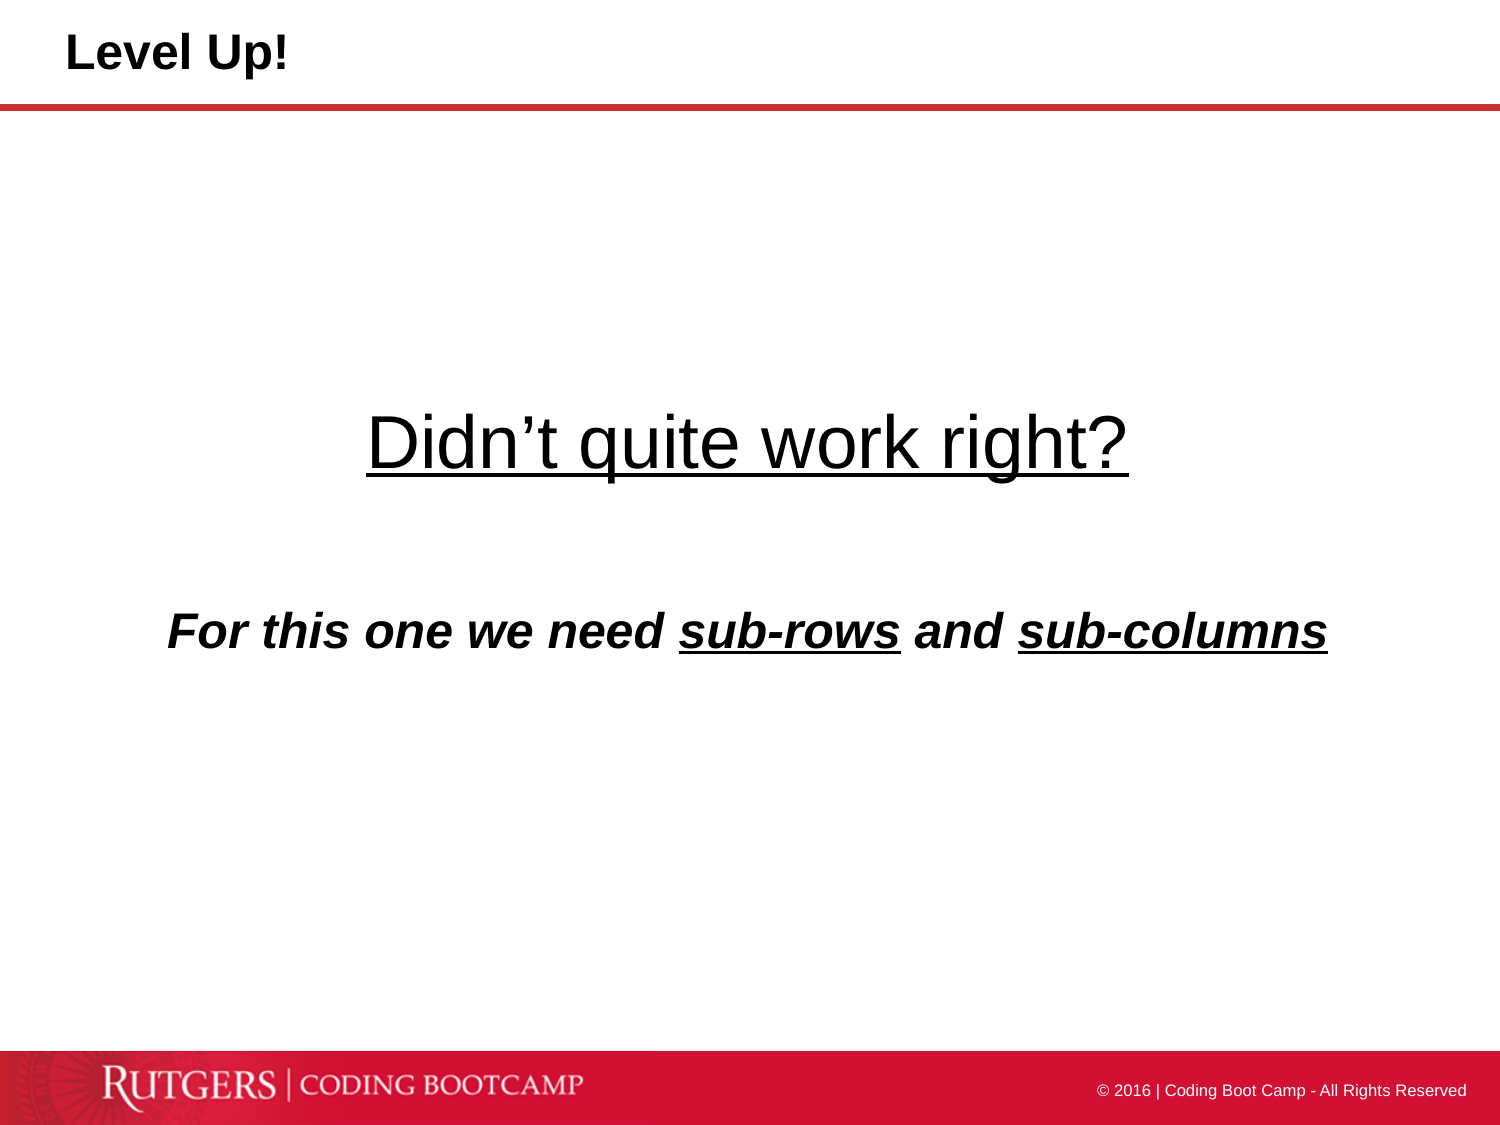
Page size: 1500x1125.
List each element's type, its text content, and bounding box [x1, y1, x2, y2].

title Level Up! [50, 0, 948, 108]
text_box Didn’t quite work right? For this one we need sub-rows and sub-columns [72, 386, 1423, 510]
picture [0, 1051, 650, 1125]
